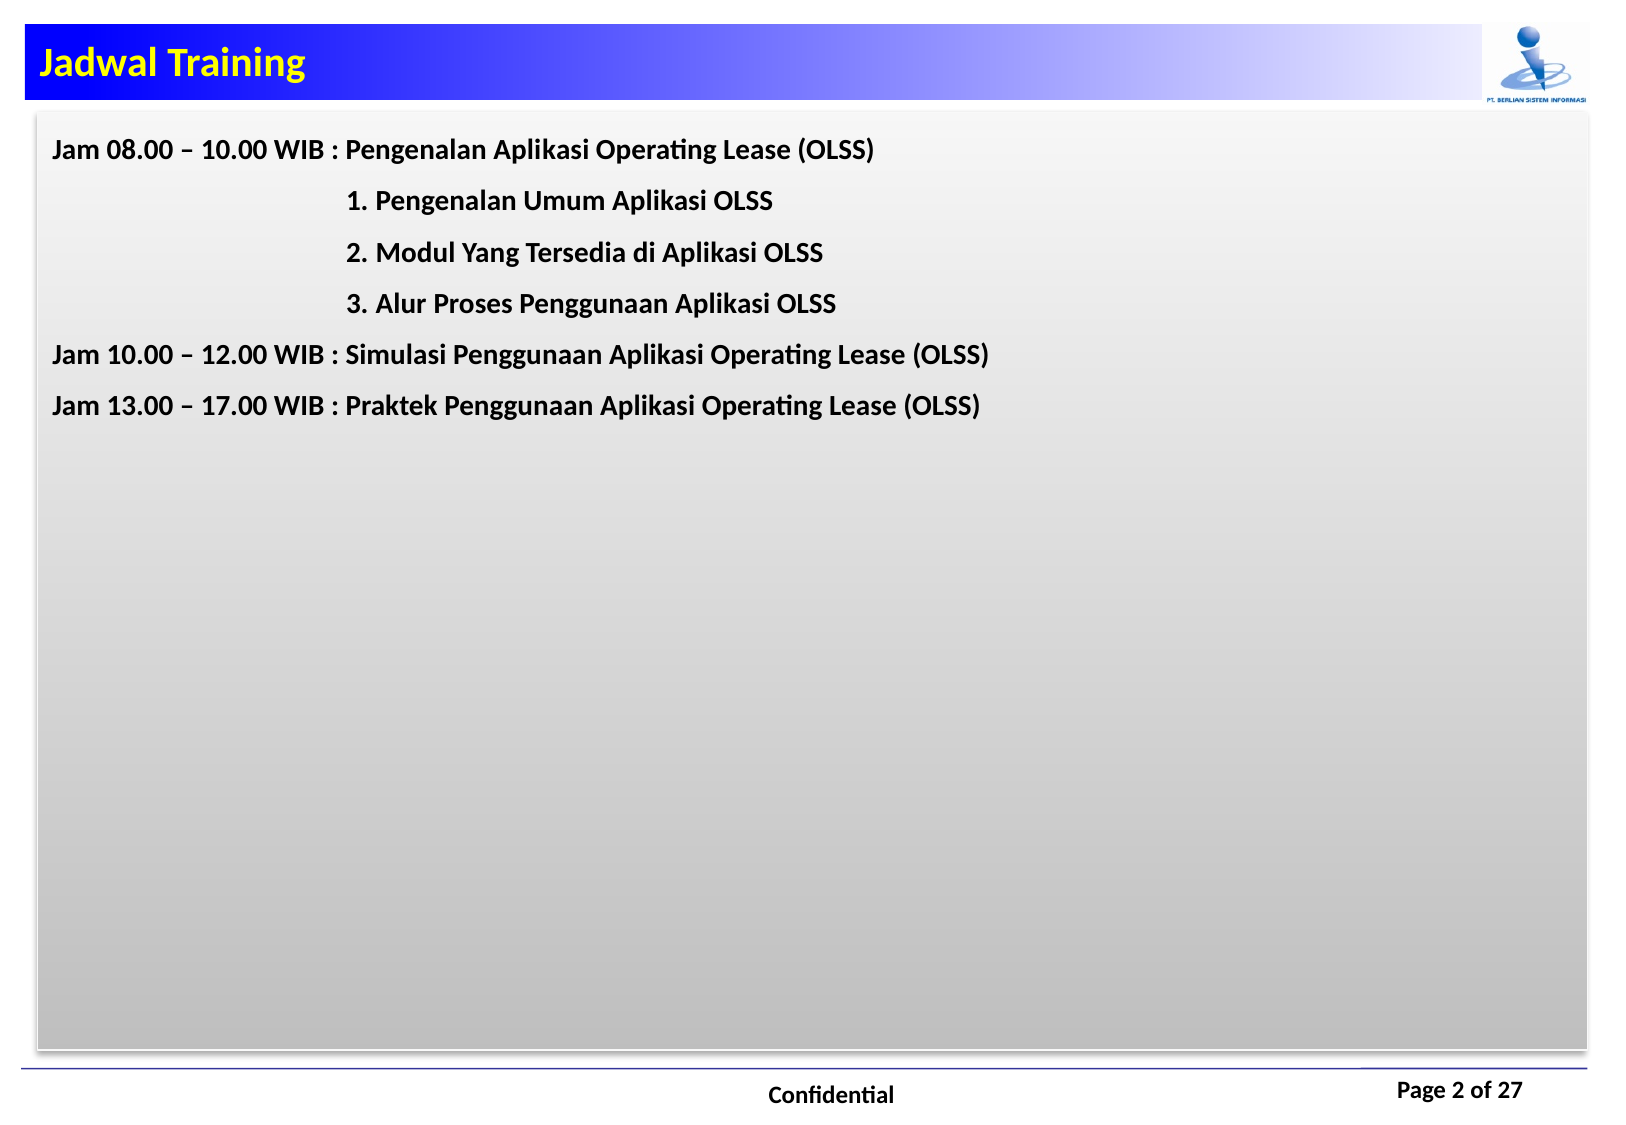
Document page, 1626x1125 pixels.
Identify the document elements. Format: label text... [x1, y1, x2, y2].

text_box Jadwal Training [24, 22, 763, 98]
text_box Jam 08.00 – 10.00 WIB : Pengenalan Aplikasi Operating Lease (OLSS) Pengenalan Umum Aplikasi OLSS Modul Yang Tersedia di Aplikasi OLSS Alur Proses Penggunaan Aplikasi OLSS Jam 10.00 – 12.00 WIB : Simulasi Penggunaan Aplikasi Operating Lease (OLSS) Jam 13.00 – 17.00 WIB : Praktek Penggunaan Aplikasi Operating Lease (OLSS) [37, 112, 1588, 1051]
picture [1482, 22, 1590, 105]
